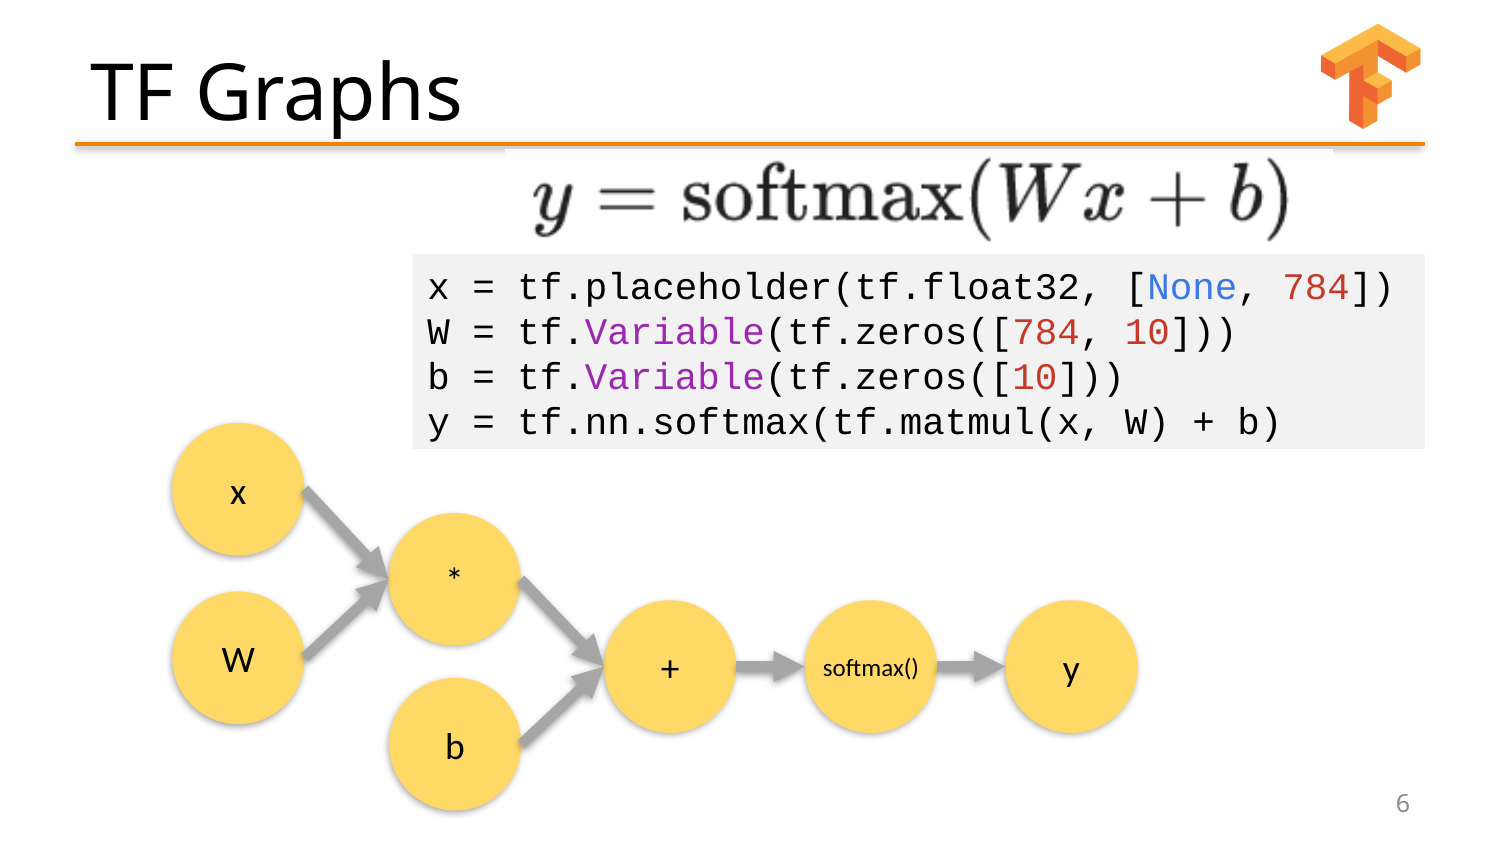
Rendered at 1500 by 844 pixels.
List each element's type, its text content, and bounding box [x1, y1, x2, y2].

slide_number 6 [1074, 782, 1425, 827]
picture [1314, 20, 1425, 131]
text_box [171, 422, 1138, 811]
picture [504, 149, 1333, 251]
text_box x = tf.placeholder(tf.float32, [None, 784]) W = tf.Variable(tf.zeros([784, 10])) b = tf.Variable(tf.zeros([10])) y = tf.nn.softmax(tf.matmul(x, W) + b) [412, 254, 1425, 449]
title TF Graphs [75, 33, 1302, 145]
